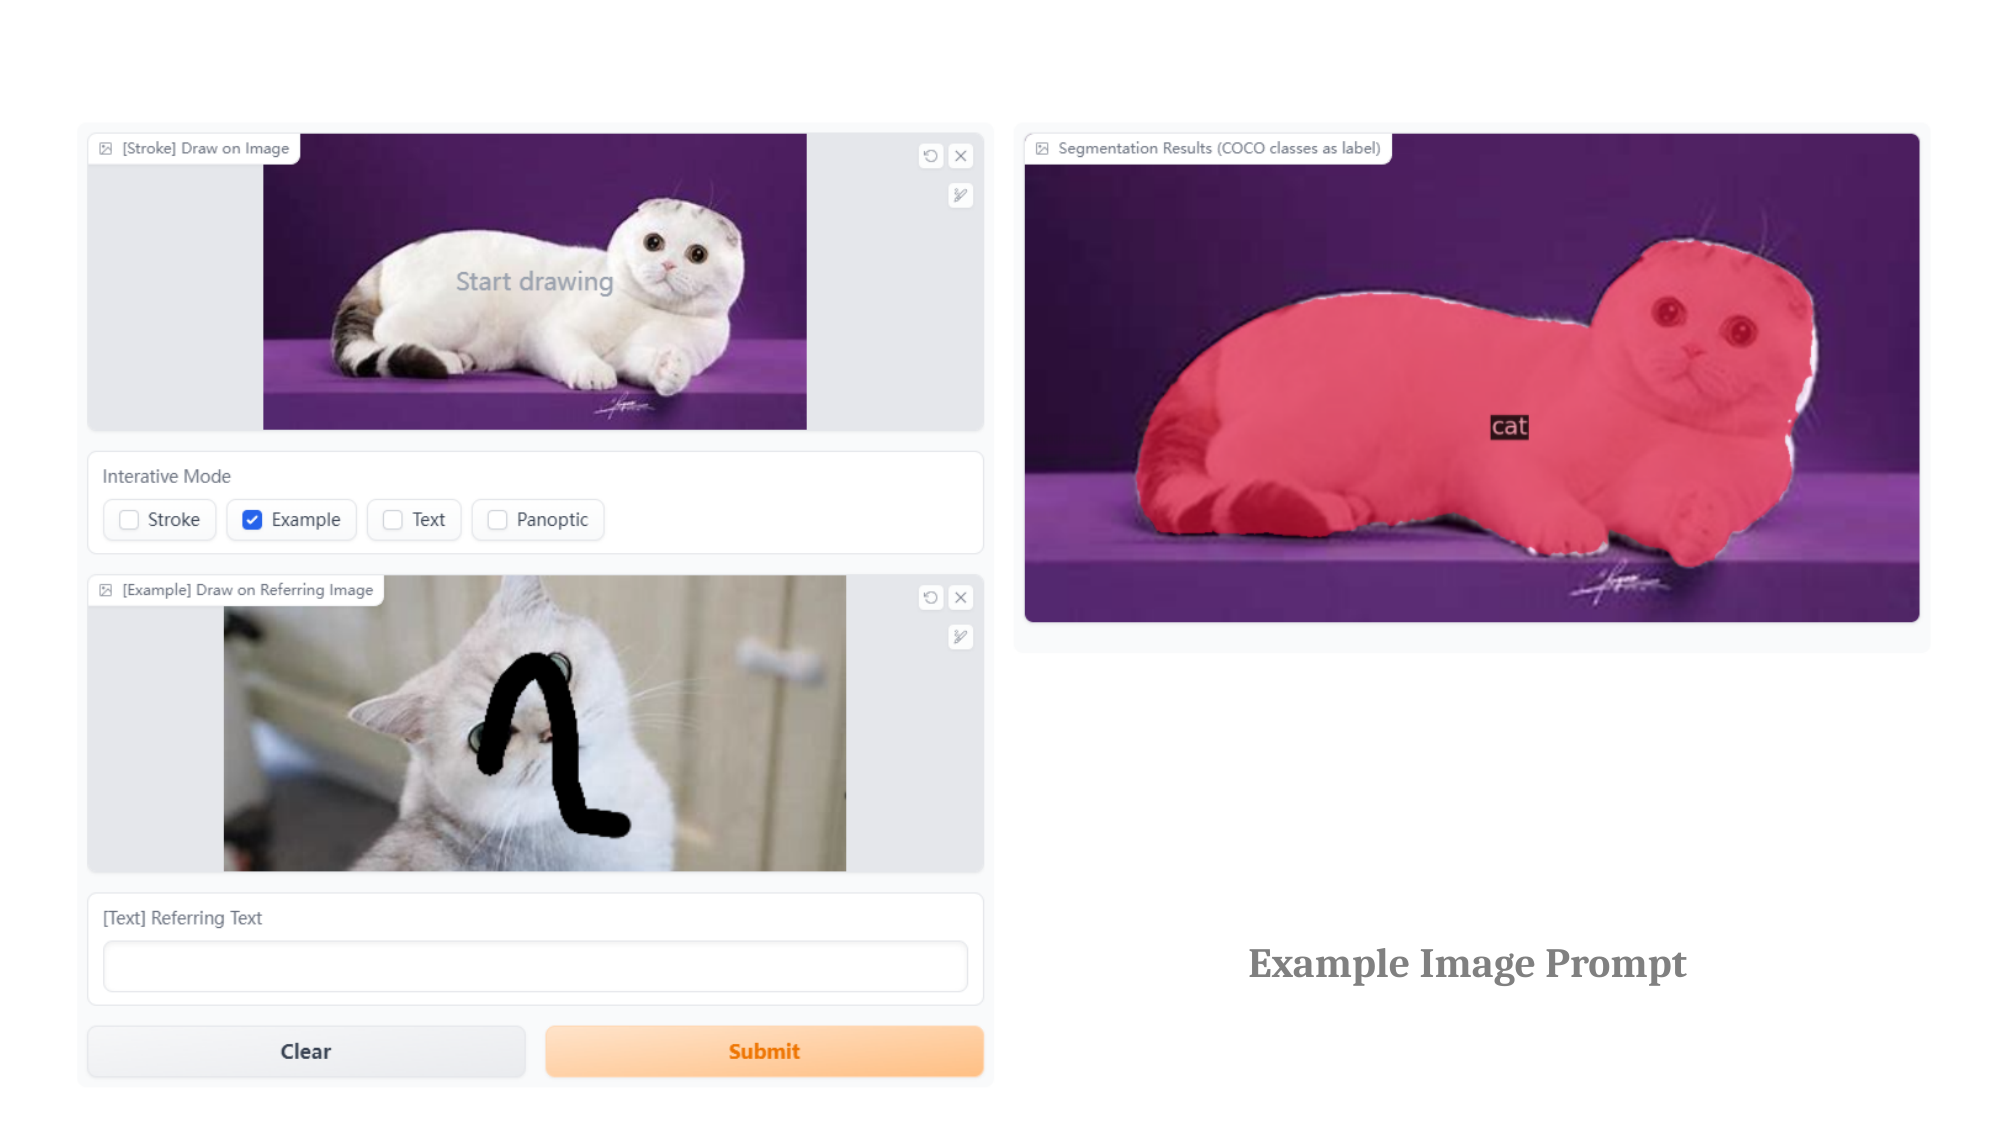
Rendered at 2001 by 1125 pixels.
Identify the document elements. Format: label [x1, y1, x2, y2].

picture [32, 103, 1964, 1096]
